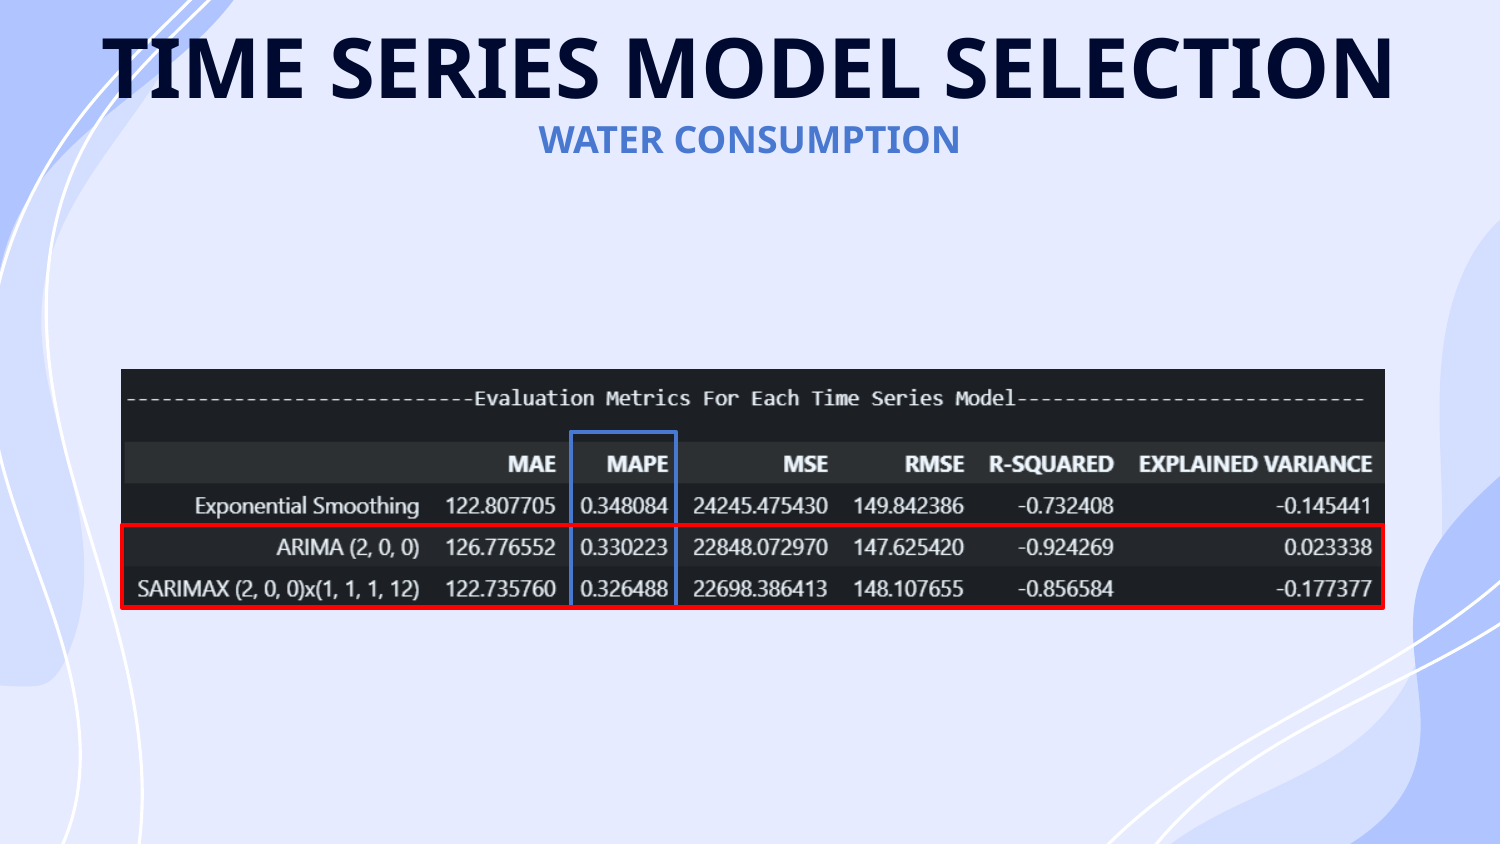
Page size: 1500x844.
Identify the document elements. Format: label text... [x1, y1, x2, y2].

picture [121, 369, 1385, 608]
title TIME SERIES MODEL SELECTION [0, 0, 1500, 122]
text_box WATER CONSUMPTION [435, 108, 1065, 169]
